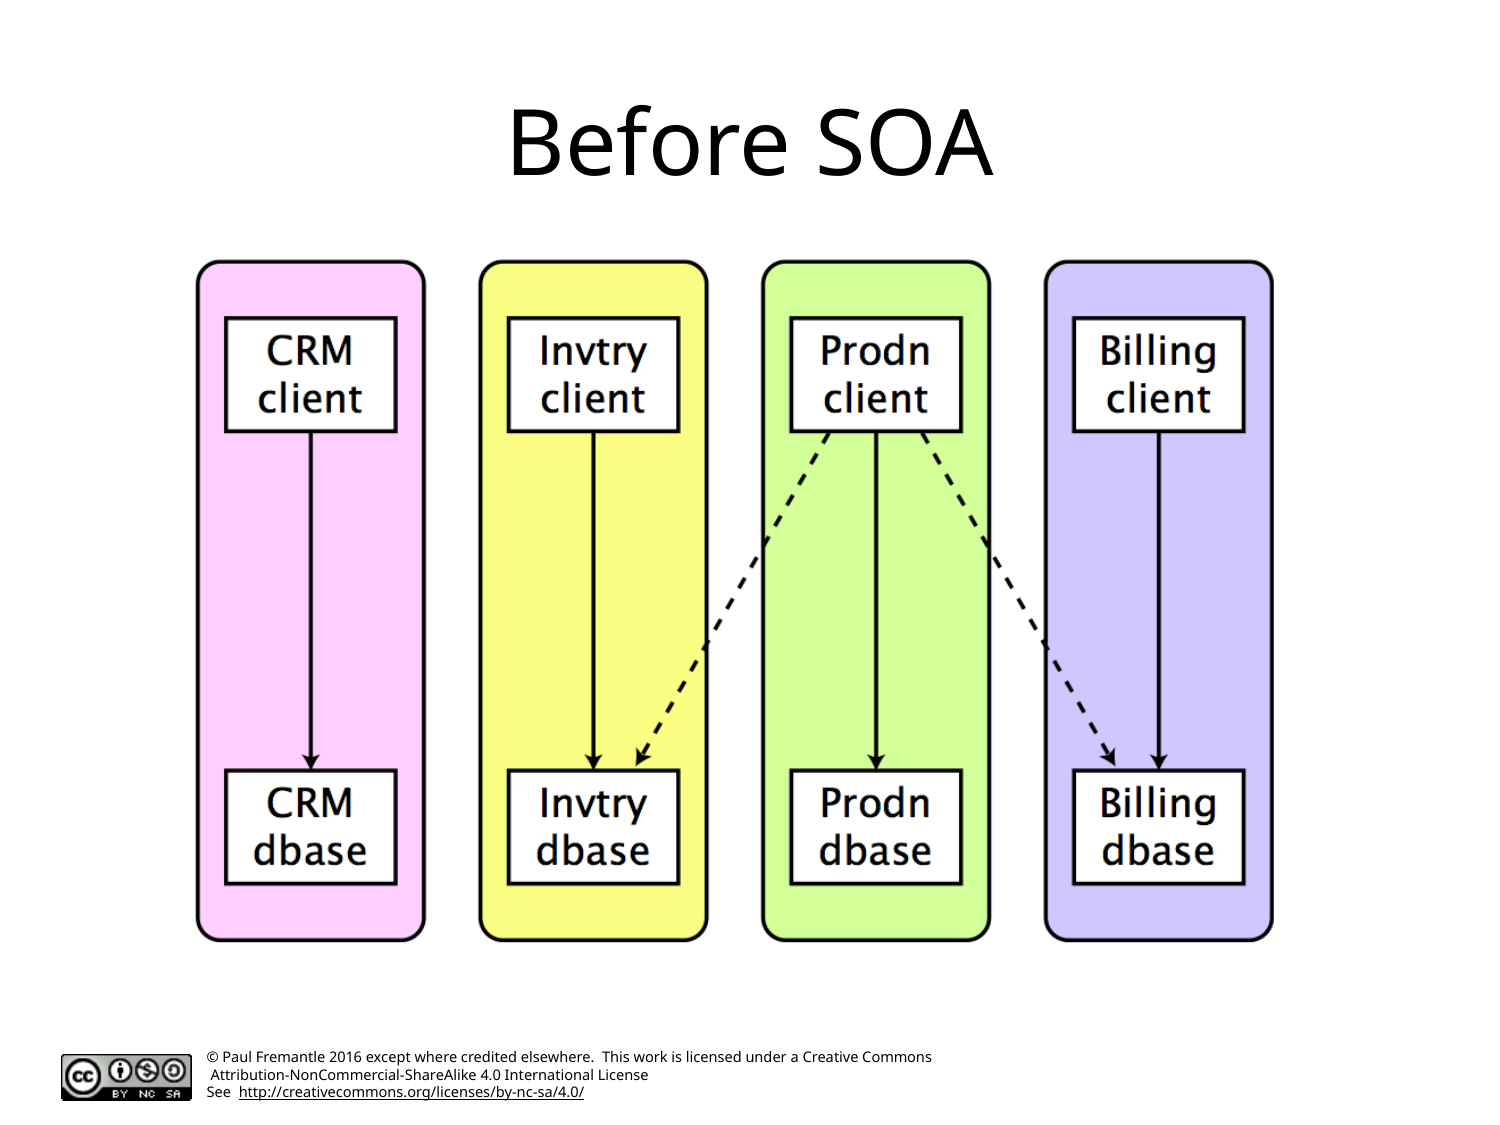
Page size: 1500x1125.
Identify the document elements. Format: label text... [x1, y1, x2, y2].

picture [61, 1054, 192, 1101]
picture [155, 232, 1292, 957]
title Before SOA [75, 45, 1425, 233]
